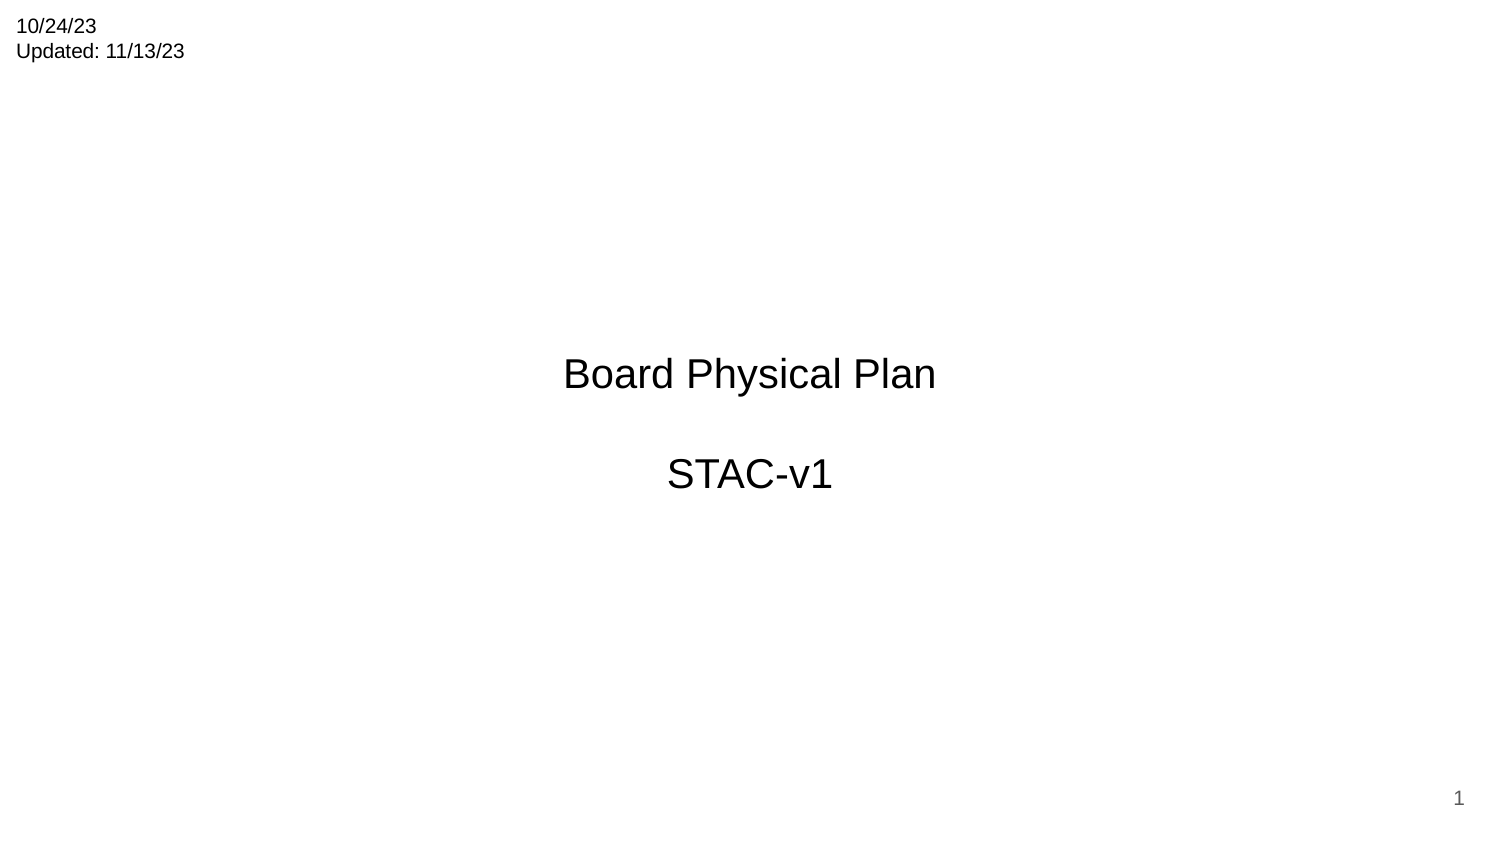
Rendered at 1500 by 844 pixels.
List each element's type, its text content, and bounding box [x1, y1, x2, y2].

slide_number 1 [1389, 764, 1480, 830]
text_box 10/24/23 Updated: 11/13/23 [1, 0, 1500, 54]
text_box Board Physical Plan STAC-v1 [164, 331, 1336, 447]
